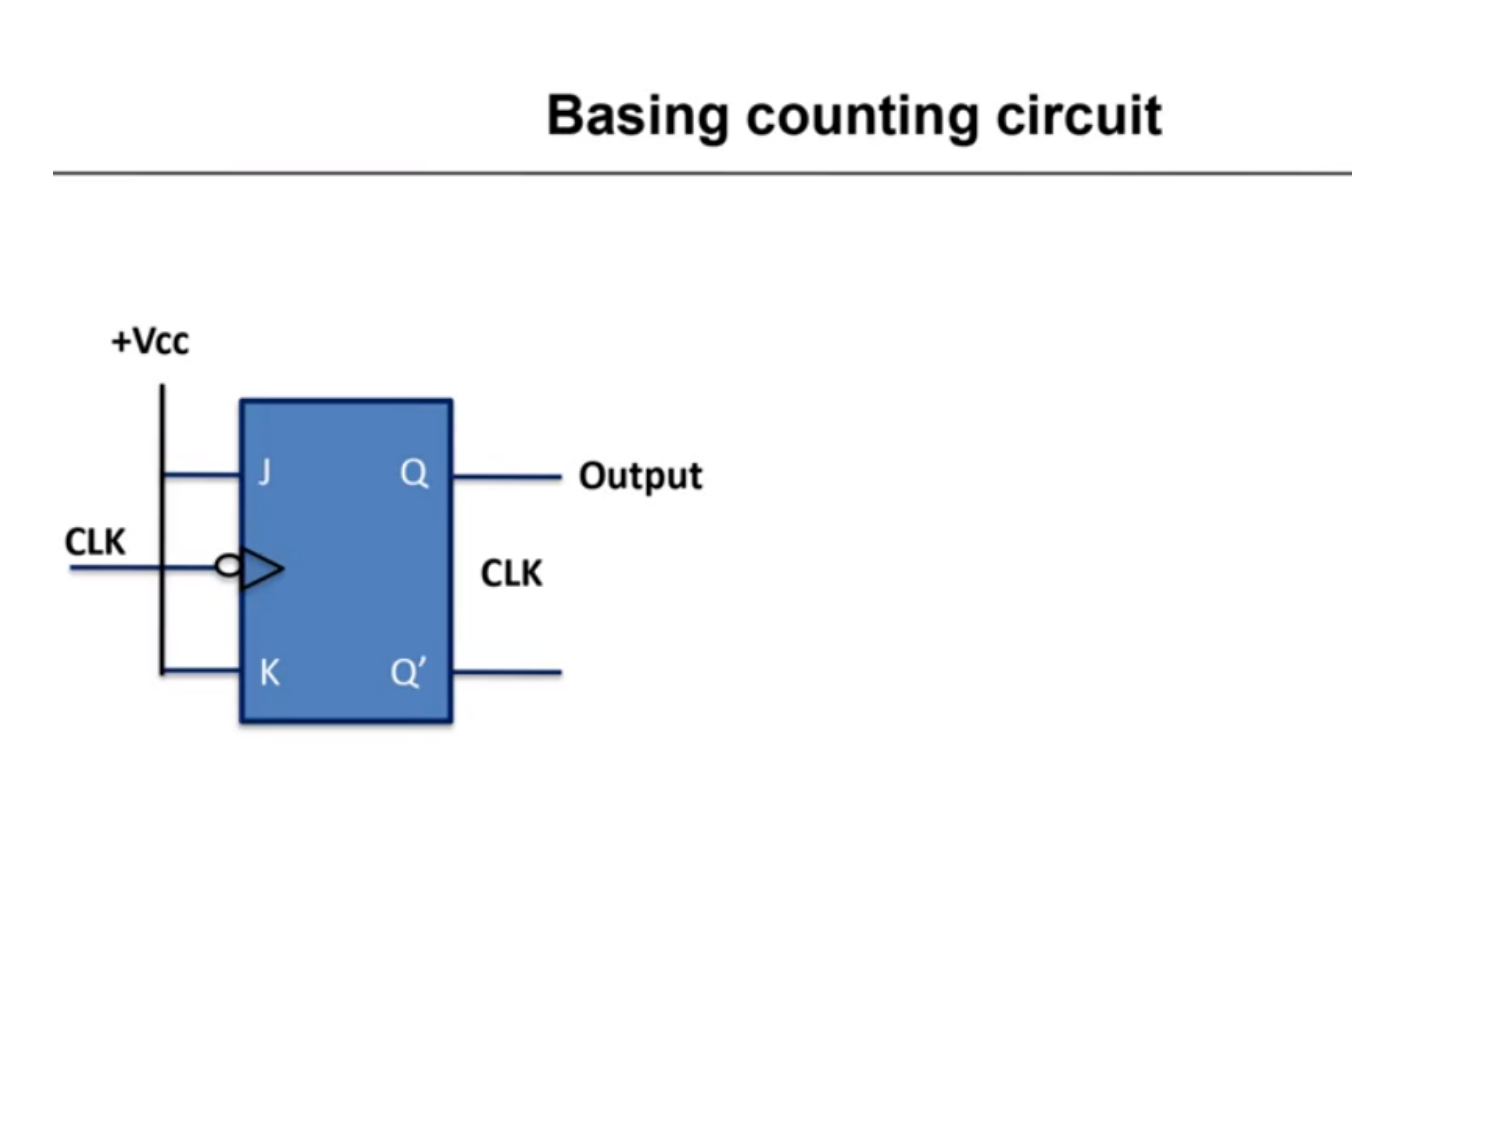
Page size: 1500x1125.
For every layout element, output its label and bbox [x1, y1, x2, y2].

picture [52, 89, 1352, 753]
